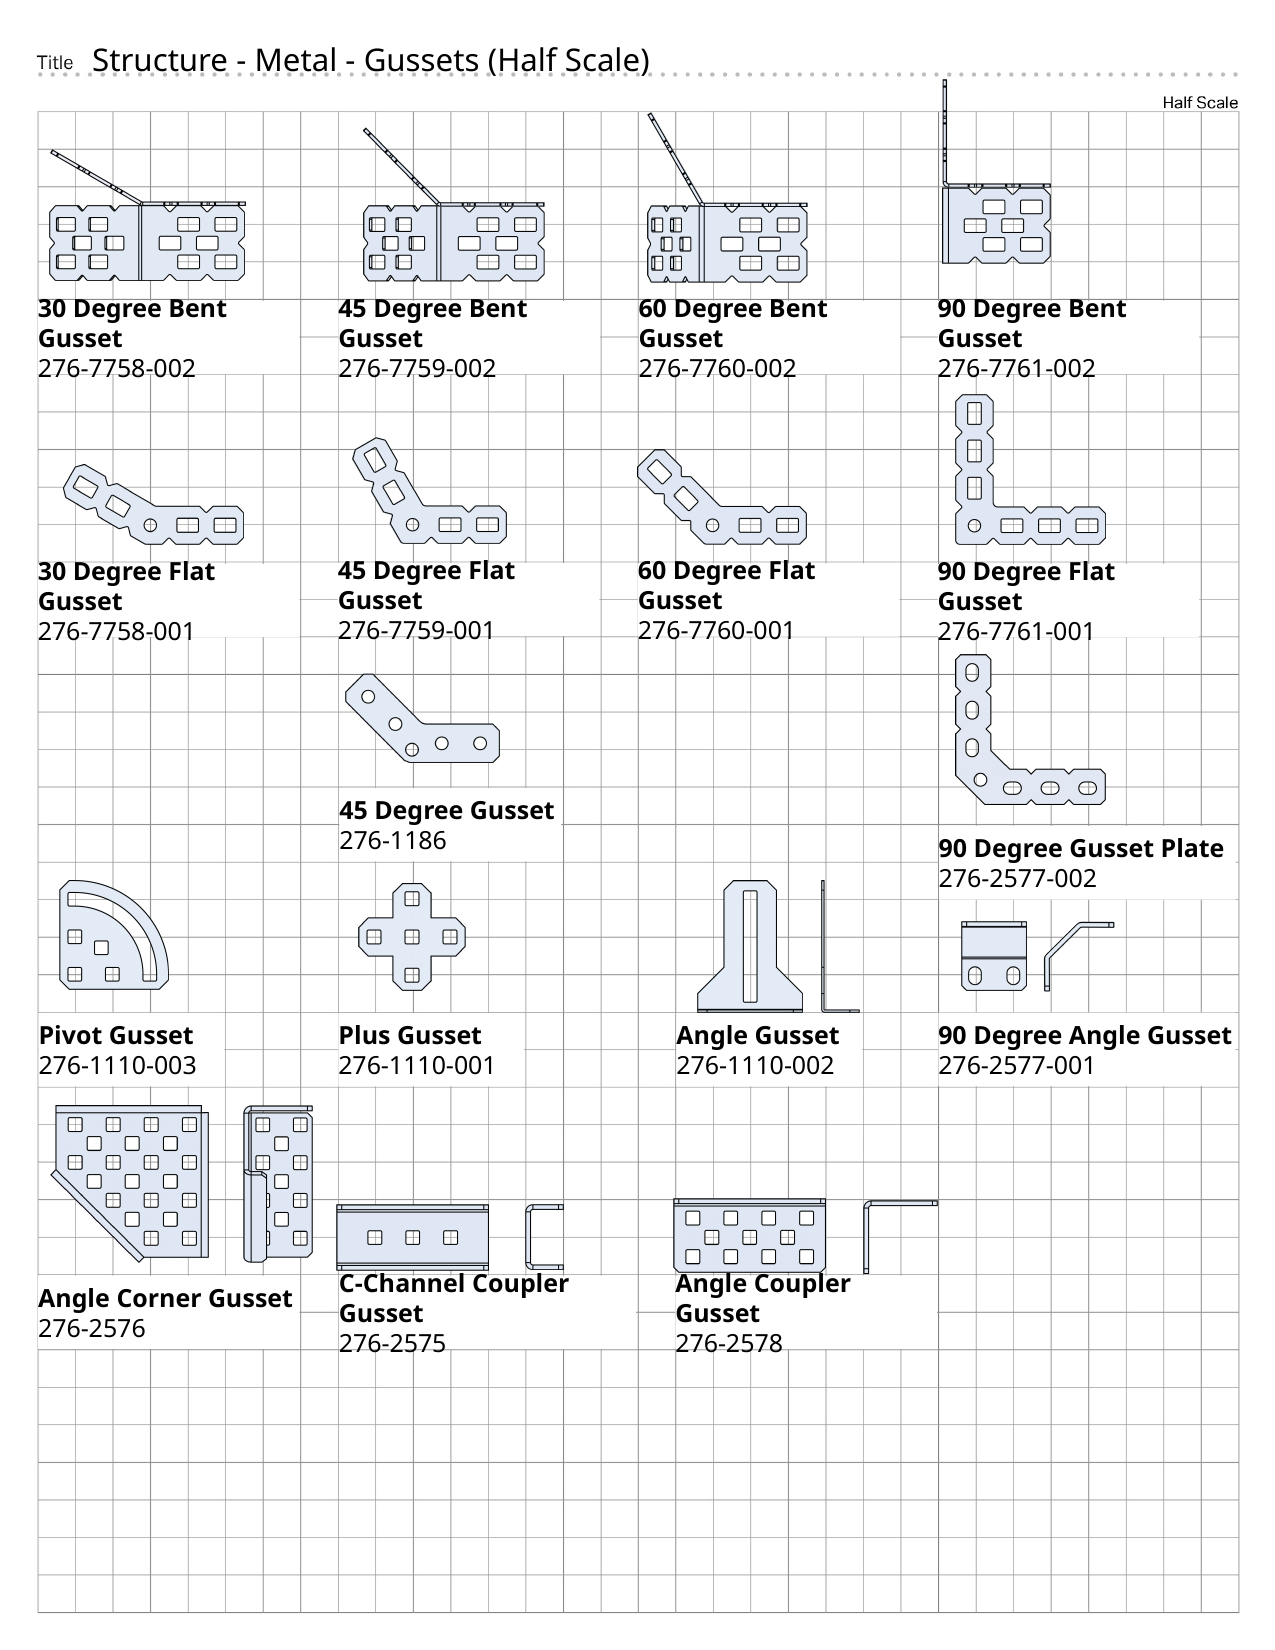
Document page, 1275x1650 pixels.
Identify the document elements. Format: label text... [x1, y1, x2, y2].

picture [0, 0, 1275, 1650]
text_box Angle Gusset 276-1110-002 [676, 1013, 862, 1087]
text_box 60 Degree Flat Gusset 276-7760-001 [637, 563, 900, 637]
text_box 30 Degree Flat Gusset 276-7758-001 [37, 563, 300, 638]
text_box 90 Degree Angle Gusset 276-2577-001 [938, 1012, 1236, 1087]
text_box 90 Degree Bent Gusset 276-7761-002 [937, 300, 1200, 375]
text_box Plus Gusset 276-1110-001 [338, 1013, 524, 1087]
text_box 45 Degree Flat Gusset 276-7759-001 [337, 562, 600, 637]
text_box 45 Degree Gusset 276-1186 [339, 788, 562, 862]
text_box Pivot Gusset 276-1110-003 [38, 1012, 225, 1087]
text_box 30 Degree Bent Gusset 276-7758-002 [37, 300, 300, 375]
text_box C-Channel Coupler Gusset 276-2575 [338, 1275, 636, 1350]
text_box Angle Coupler Gusset 276-2578 [675, 1275, 937, 1350]
text_box 90 Degree Gusset Plate 276-2577-002 [938, 826, 1236, 900]
text_box 60 Degree Bent Gusset 276-7760-002 [638, 300, 901, 375]
title Structure - Metal - Gussets (Half Scale) [92, 40, 1241, 75]
text_box 90 Degree Flat Gusset 276-7761-001 [937, 563, 1200, 638]
text_box Angle Corner Gusset 276-2576 [38, 1275, 300, 1349]
text_box 45 Degree Bent Gusset 276-7759-002 [338, 300, 600, 375]
